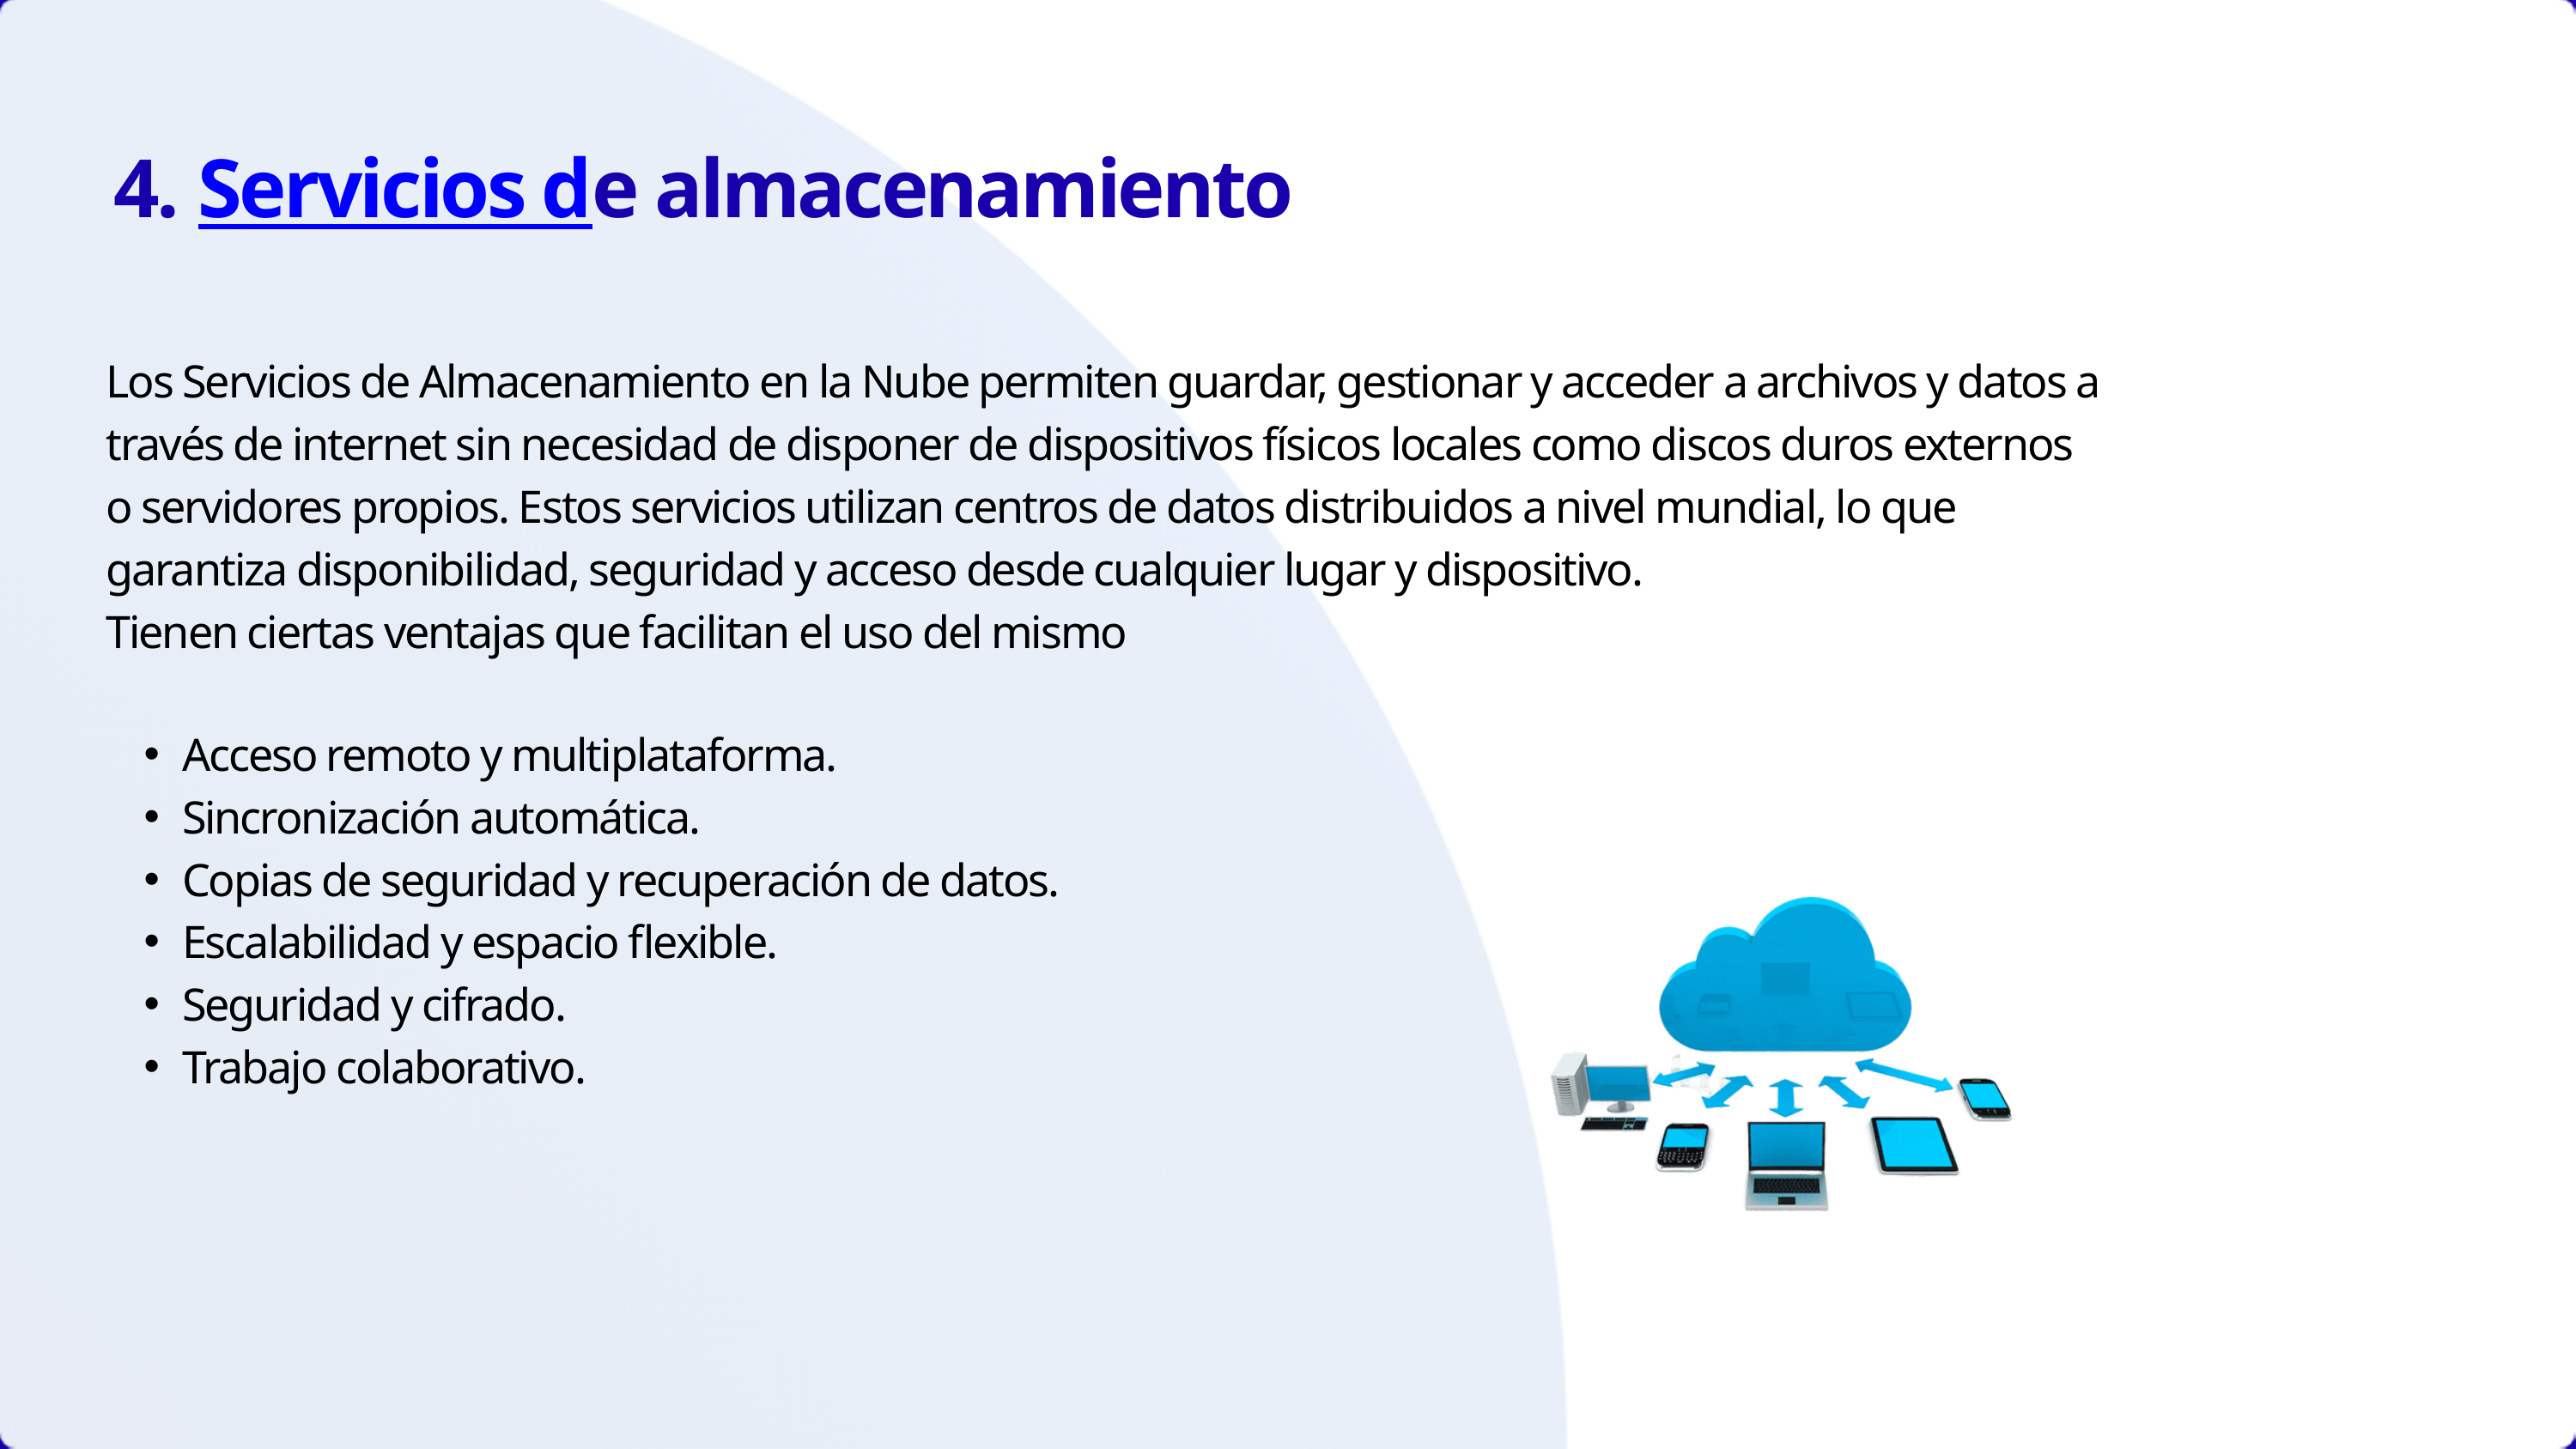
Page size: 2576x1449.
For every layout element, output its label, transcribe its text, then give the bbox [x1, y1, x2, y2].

text_box [0, 0, 2576, 1449]
text_box 4. Servicios de almacenamiento [106, 134, 1302, 344]
text_box Acceso remoto y multiplataforma. Sincronización automática. Copias de seguridad y recuperación de datos. Escalabilidad y espacio flexible. Seguridad y cifrado. Trabajo colaborativo. [106, 717, 1107, 1094]
text_box Los Servicios de Almacenamiento en la Nube permiten guardar, gestionar y acceder a archivos y datos a través de internet sin necesidad de disponer de dispositivos físicos locales como discos duros externos o servidores propios. Estos servicios utilizan centros de datos distribuidos a nivel mundial, lo que garantiza disponibilidad, seguridad y acceso desde cualquier lugar y dispositivo. Tienen ciertas ventajas que facilitan el uso del mismo [106, 344, 2107, 658]
text_box [1497, 884, 2071, 1242]
